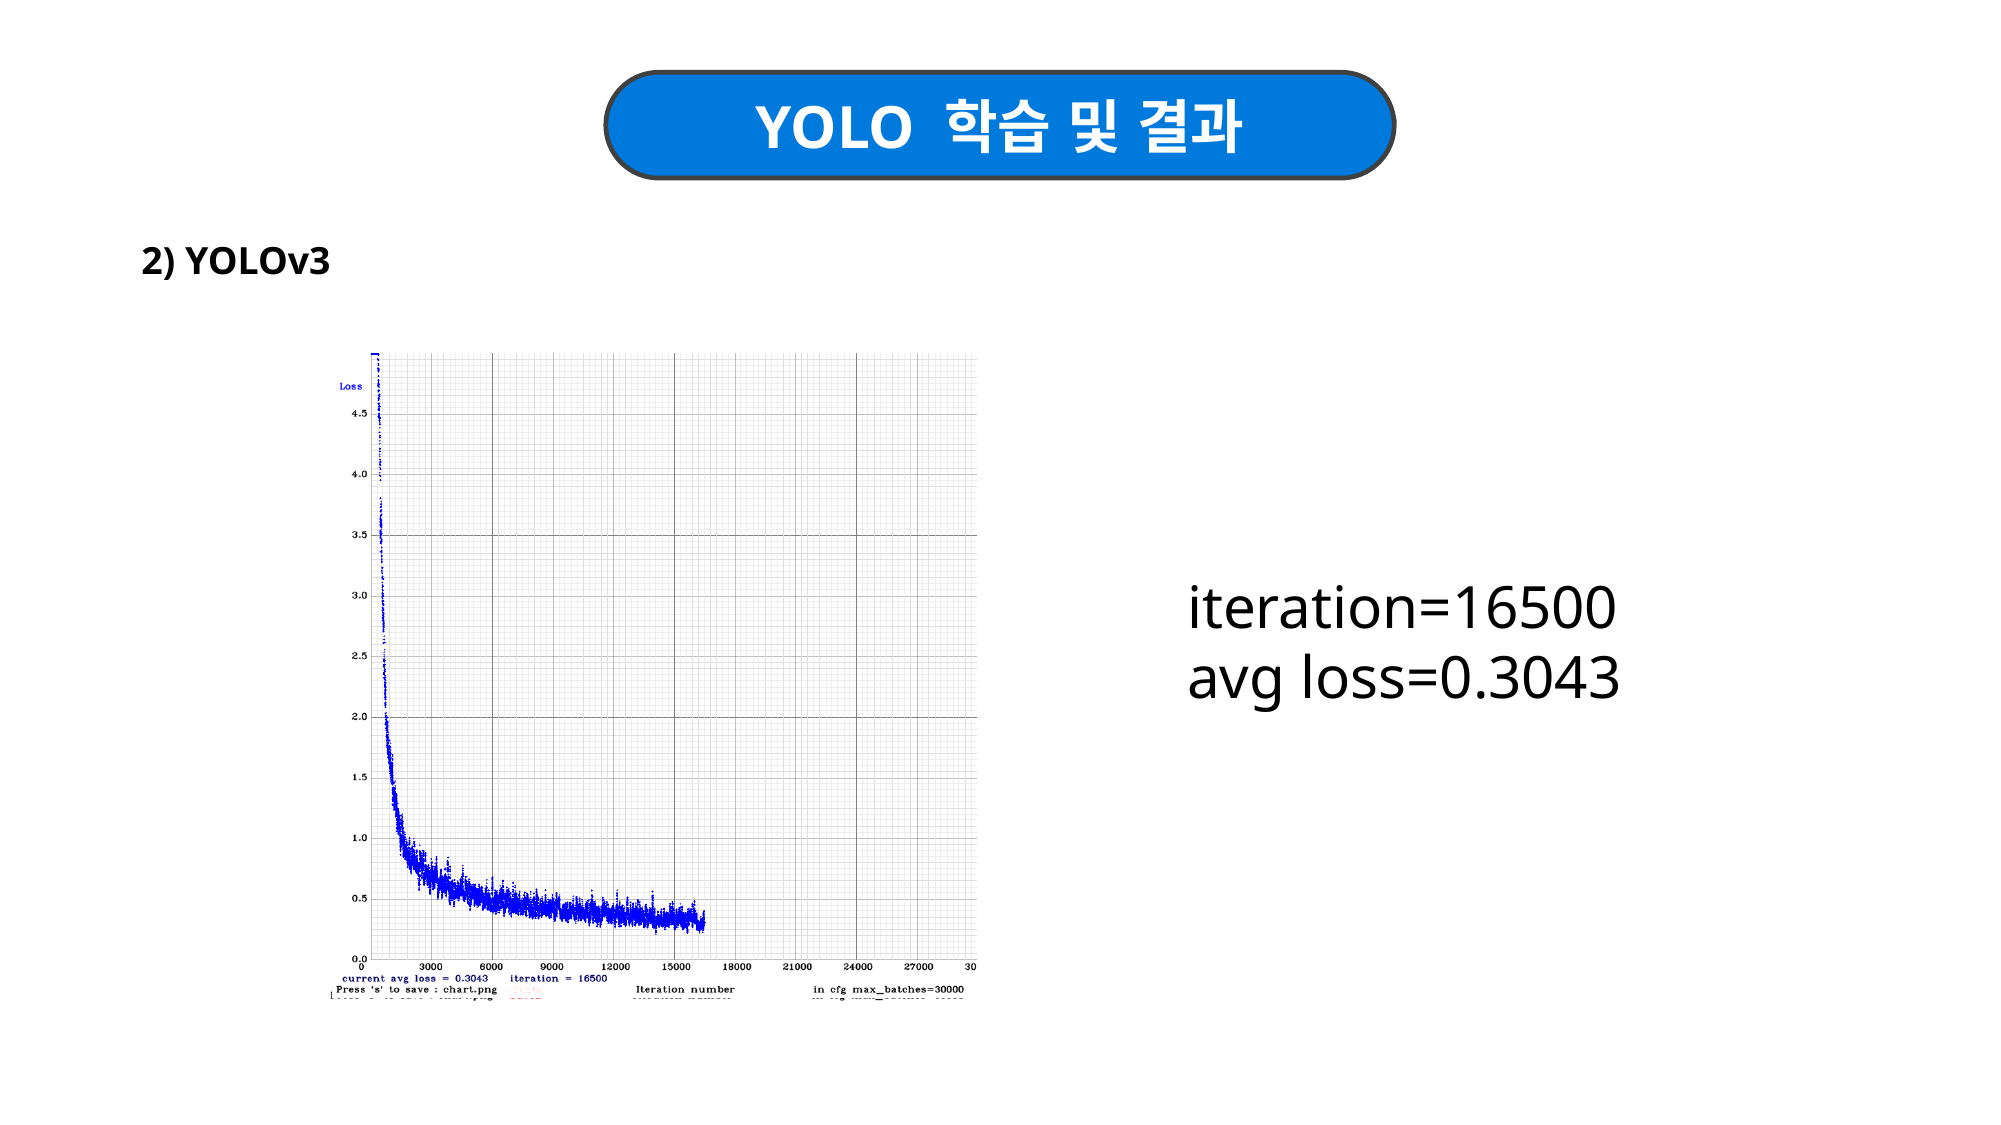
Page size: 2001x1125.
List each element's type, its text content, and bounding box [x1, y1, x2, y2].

text_box YOLO 학습 및 결과 [604, 71, 1396, 180]
text_box iteration=16500 avg loss=0.3043 [1172, 562, 1674, 763]
text_box 2) YOLOv3 [126, 229, 606, 290]
picture [326, 353, 977, 1004]
